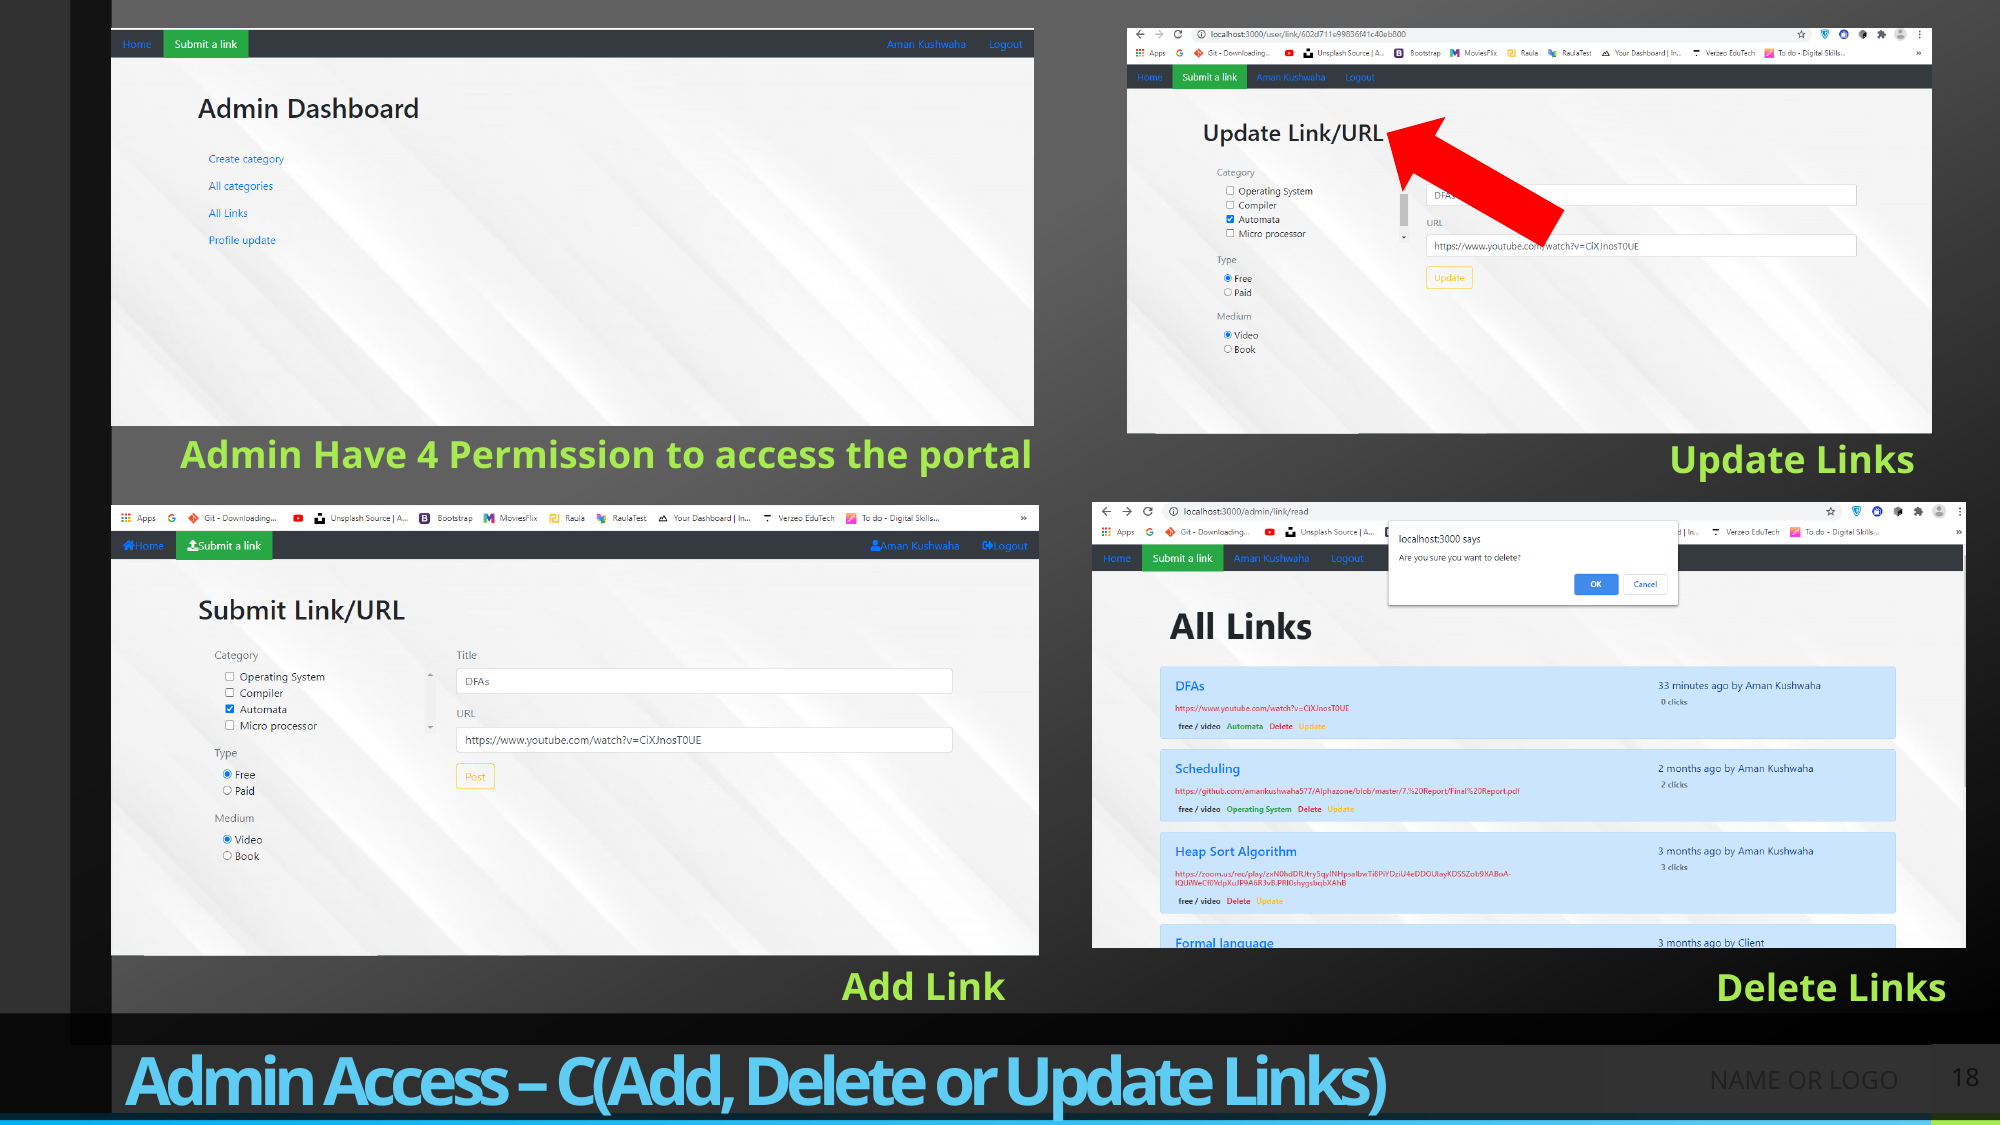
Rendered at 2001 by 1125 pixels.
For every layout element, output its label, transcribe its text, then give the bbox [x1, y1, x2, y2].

text_box Admin Access – C(Add, Delete or Update Links) [125, 1049, 1986, 1121]
picture [111, 505, 1039, 956]
text_box Update Links [1654, 434, 1931, 489]
picture [111, 28, 1034, 426]
picture [1092, 502, 1966, 948]
text_box Admin Have 4 Permission to access the portal [165, 423, 1049, 484]
picture [1126, 28, 1932, 434]
text_box [0, 1012, 2000, 1121]
text_box [0, 0, 113, 1012]
text_box Delete Links [1700, 956, 1963, 1017]
text_box Add Link [826, 956, 1021, 1016]
